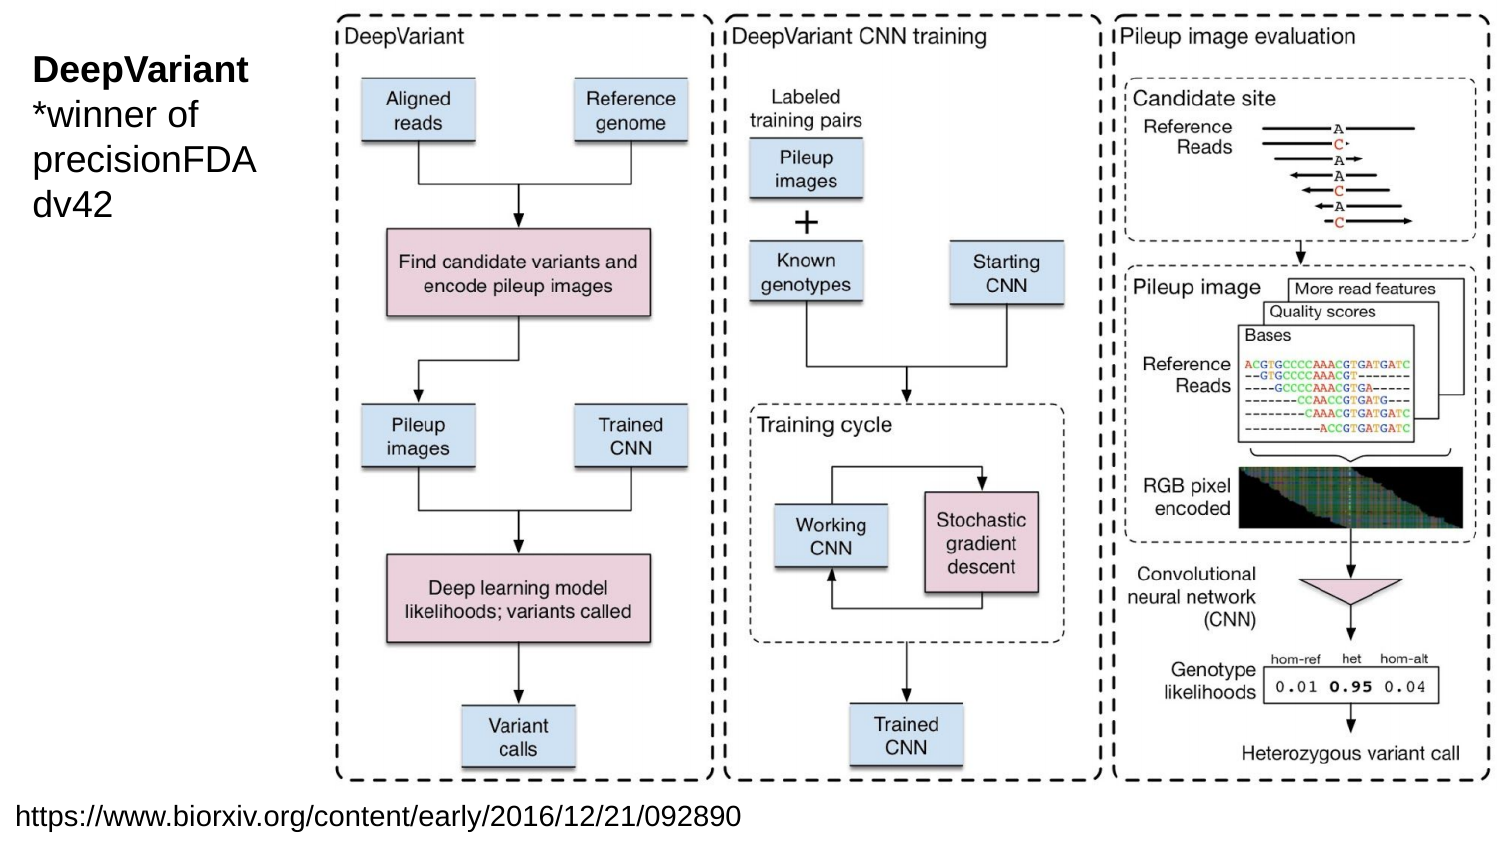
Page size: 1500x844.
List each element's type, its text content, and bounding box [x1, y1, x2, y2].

picture [323, 0, 1500, 790]
text_box https://www.biorxiv.org/content/early/2016/12/21/092890 [0, 786, 855, 844]
text_box DeepVariant *winner of precisionFDA dv42 [17, 29, 311, 303]
